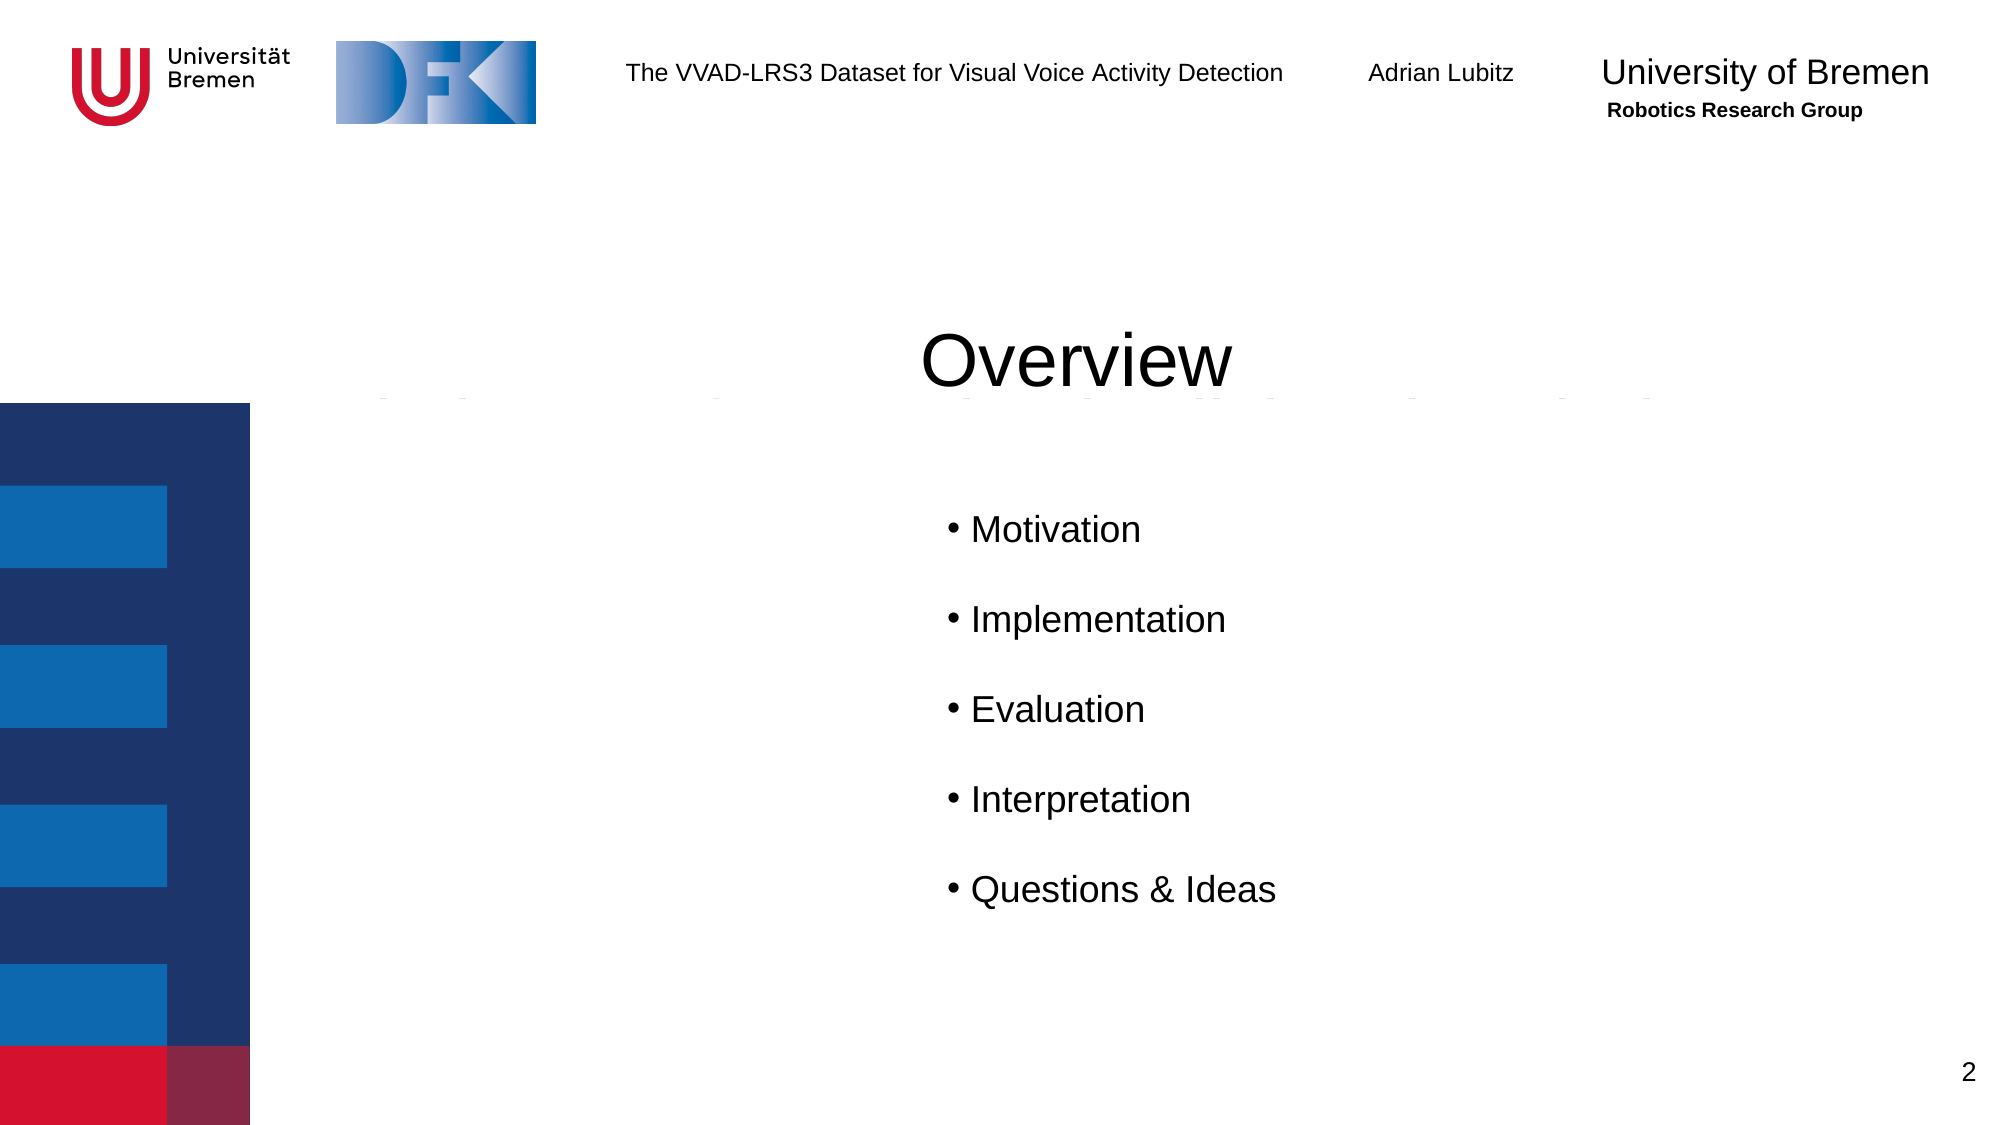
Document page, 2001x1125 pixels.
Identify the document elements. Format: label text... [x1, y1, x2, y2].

subtitle Overview [326, 311, 1827, 398]
picture [72, 47, 290, 126]
text_box [302, 398, 1965, 1069]
text_box [310, 26, 1972, 177]
picture [336, 41, 536, 124]
slide_number ‹#› [1871, 1038, 1992, 1125]
text_box Motivation Implementation Evaluation Interpretation Questions & Ideas [932, 497, 1531, 918]
text_box Robotics Research Group [1592, 85, 1972, 201]
text_box Adrian Lubitz [1353, 48, 1531, 94]
text_box University of Bremen [1586, 36, 2000, 167]
text_box The VVAD-LRS3 Dataset for Visual Voice Activity Detection [610, 48, 1303, 94]
